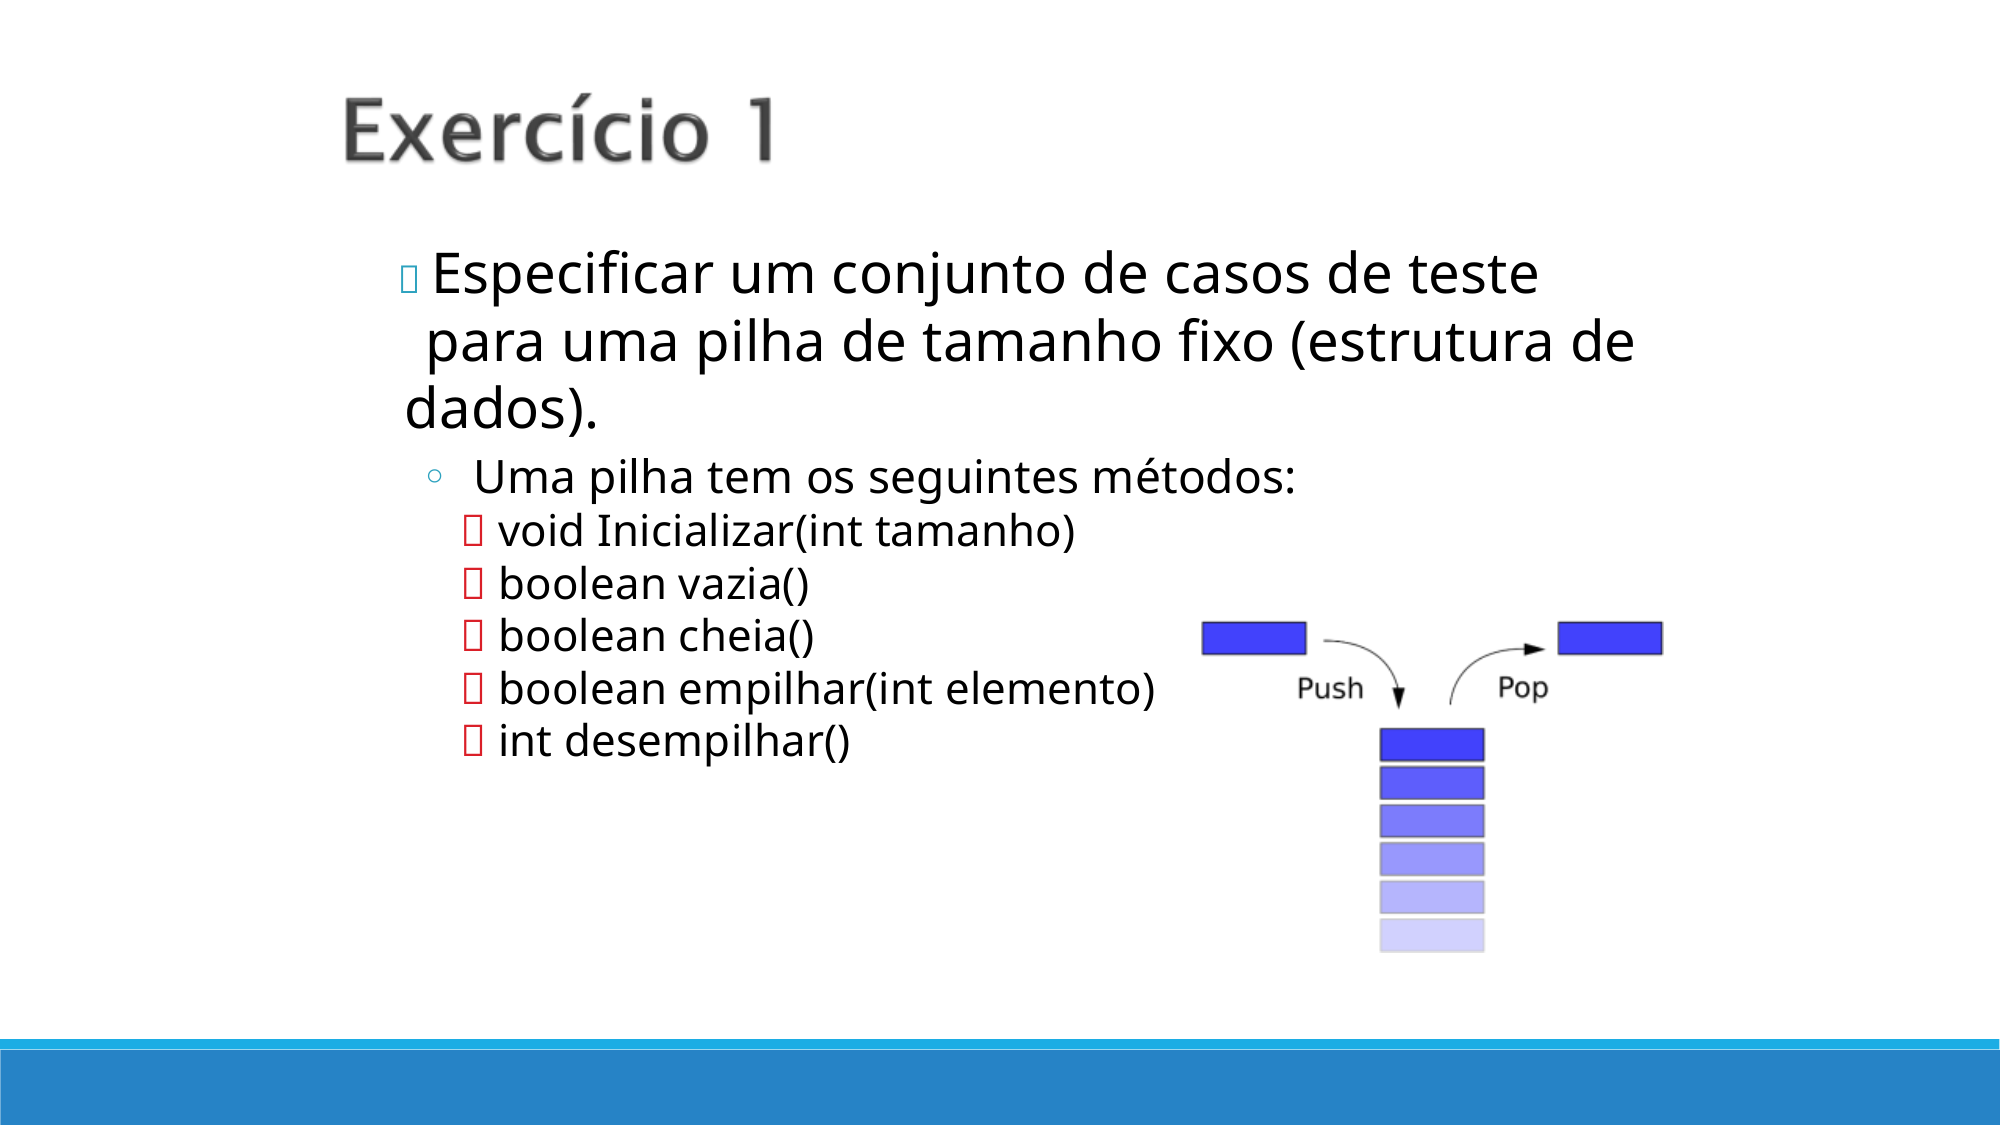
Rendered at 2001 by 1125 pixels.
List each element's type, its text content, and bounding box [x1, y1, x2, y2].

text_box dados). [404, 372, 600, 440]
picture [1200, 619, 1664, 953]
text_box  Especificar um conjunto de casos de teste [397, 237, 1542, 305]
text_box ◦ Uma pilha tem os seguintes métodos:  void Inicializar(int tamanho)  boolean vazia()  boolean cheia()  boolean empilhar(int elemento)  int desempilhar() [421, 447, 1299, 766]
text_box para uma pilha de tamanho fixo (estrutura de [425, 304, 1638, 373]
picture [343, 91, 774, 169]
